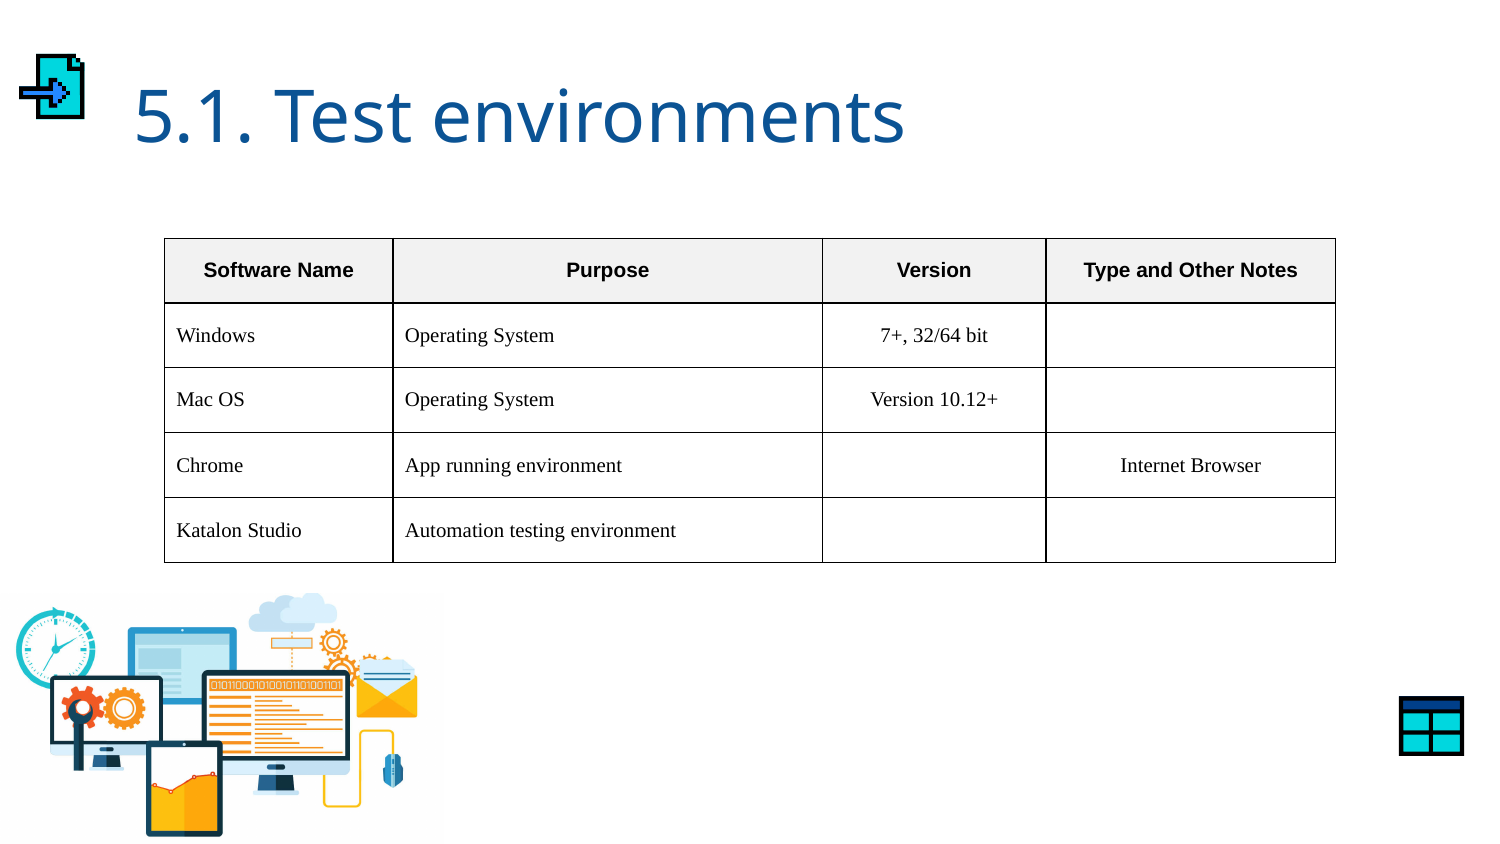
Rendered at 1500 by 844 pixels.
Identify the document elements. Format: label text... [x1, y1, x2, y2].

table_cell Automation testing environment [394, 498, 822, 562]
table_header Version [823, 239, 1045, 302]
table_cell [823, 498, 1045, 562]
table_cell [1047, 498, 1335, 562]
table_cell [1047, 368, 1335, 432]
table_header Type and Other Notes [1047, 239, 1335, 302]
table_cell Internet Browser [1047, 433, 1335, 497]
title 5.1. Test environments [118, 54, 1382, 149]
table_cell [1047, 304, 1335, 367]
table_header Software Name [165, 239, 392, 302]
table_header Purpose [394, 239, 822, 302]
table_cell [823, 433, 1045, 497]
table_cell Chrome [165, 433, 392, 497]
table_cell Version 10.12+ [823, 368, 1045, 432]
table_cell Katalon Studio [165, 498, 392, 562]
table_cell Operating System [394, 304, 822, 367]
table_cell Mac OS [165, 368, 392, 432]
table_cell App running environment [394, 433, 822, 497]
table_cell Windows [165, 304, 392, 367]
table_cell Operating System [394, 368, 822, 432]
picture [0, 593, 444, 844]
table_cell 7+, 32/64 bit [823, 304, 1045, 367]
